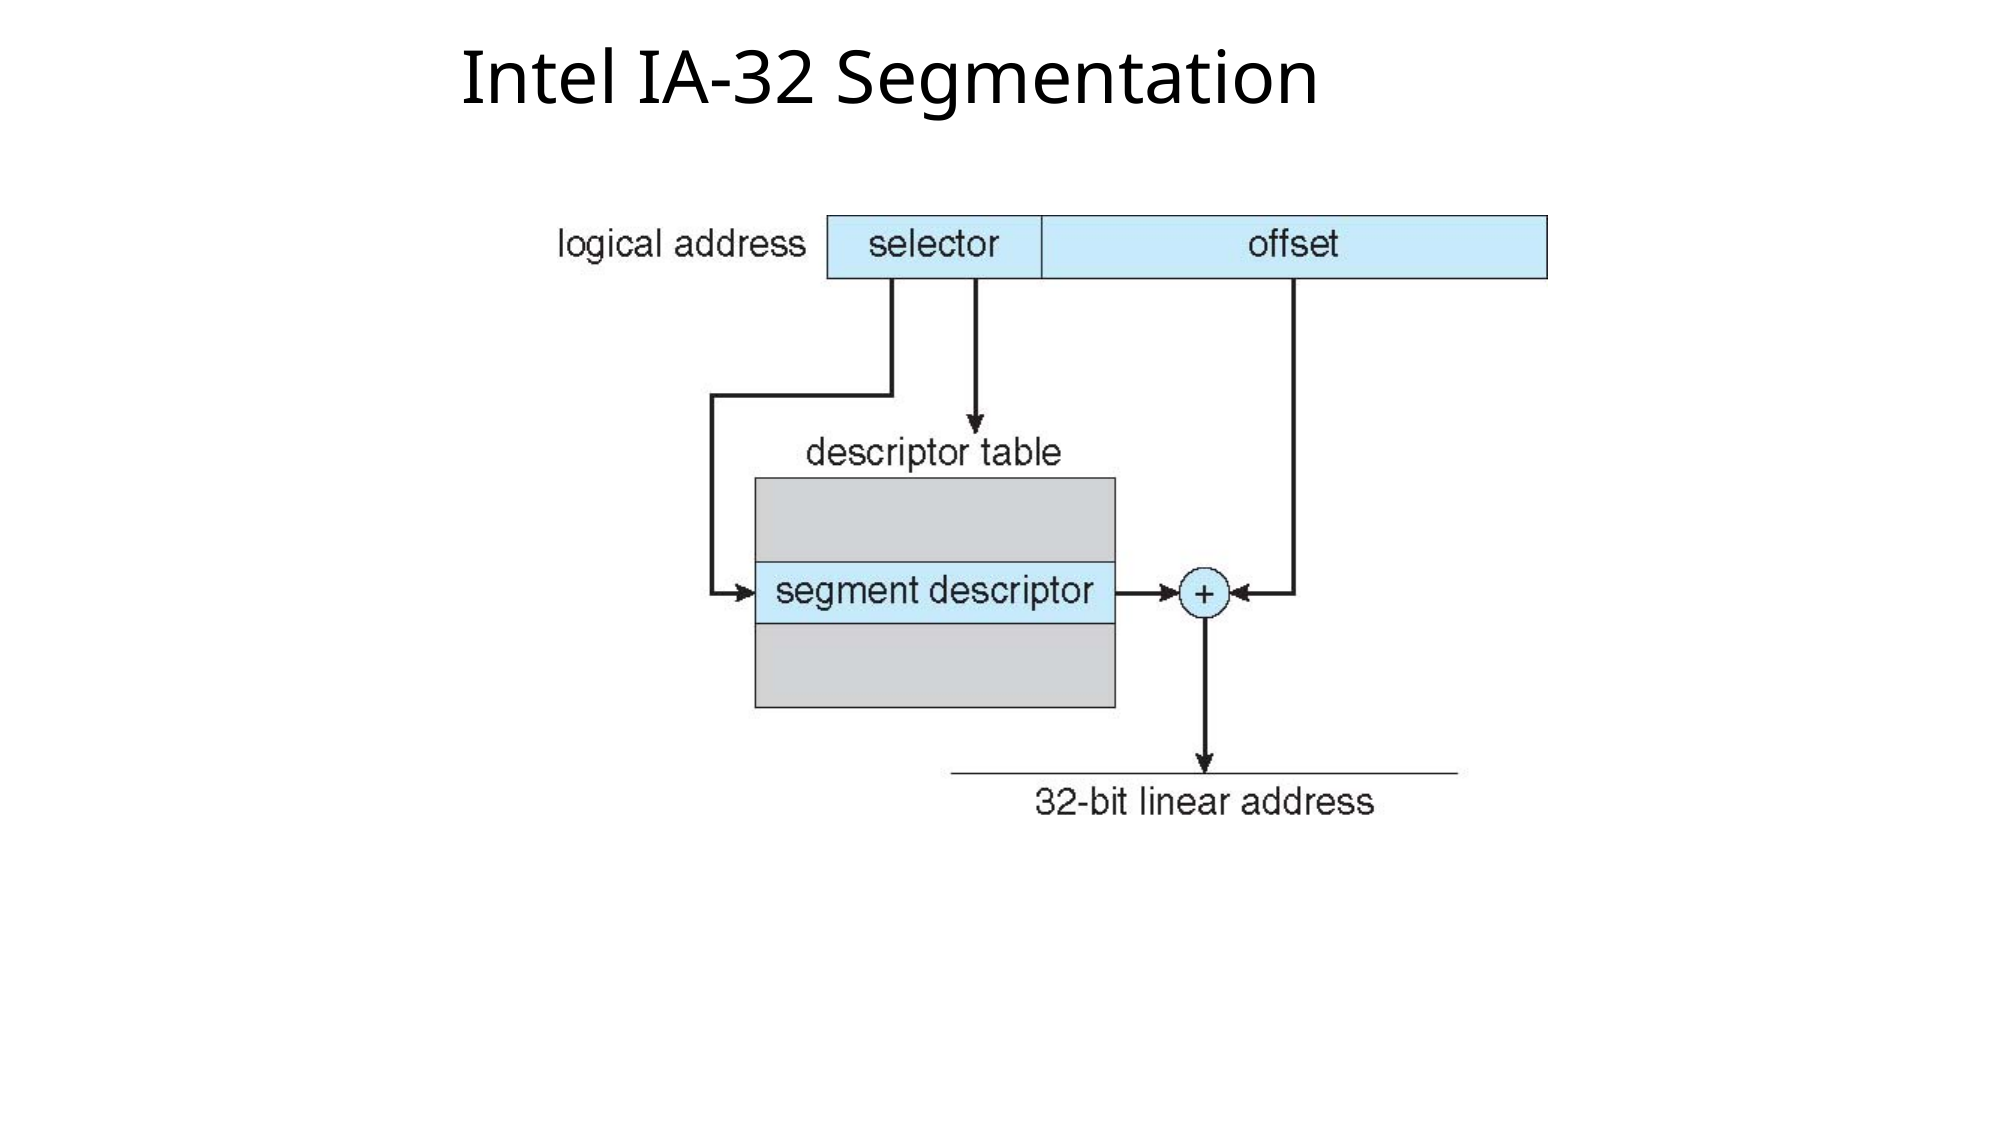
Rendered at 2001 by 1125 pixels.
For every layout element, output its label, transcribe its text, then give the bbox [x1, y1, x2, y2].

picture [557, 215, 1548, 824]
title Intel IA-32 Segmentation [446, 32, 1675, 128]
